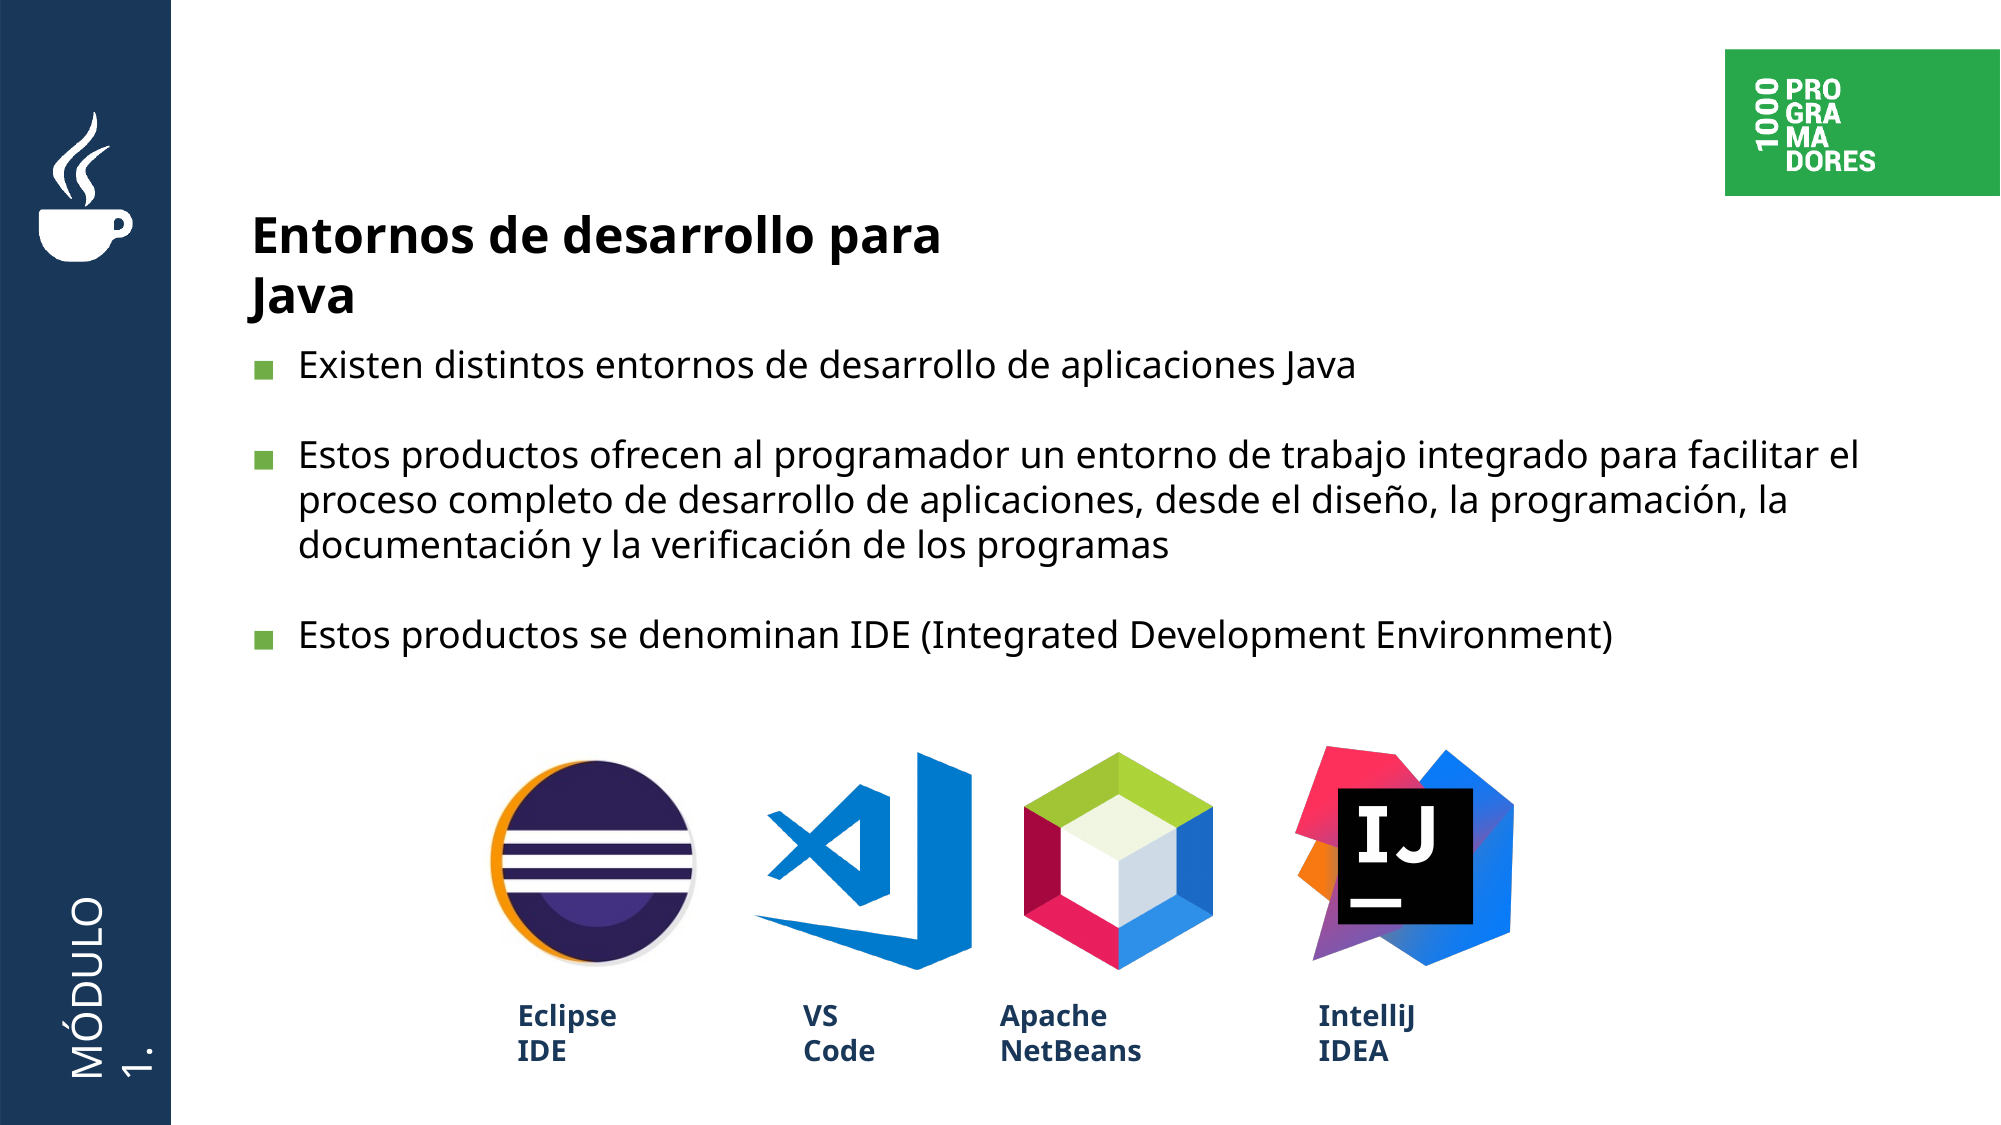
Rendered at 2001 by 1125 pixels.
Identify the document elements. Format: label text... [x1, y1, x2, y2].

text_box VS Code [788, 989, 932, 1075]
picture [1725, 0, 2000, 196]
picture [1023, 751, 1213, 970]
text_box Existen distintos entornos de desarrollo de aplicaciones Java Estos productos ofrecen al programador un entorno de trabajo integrado para facilitar el proceso completo de desarrollo de aplicaciones, desde el diseño, la programación, la documentación y la verificación de los programas Estos productos se denominan IDE (Integrated Development Environment) [236, 333, 1948, 664]
picture [0, 0, 172, 1125]
picture [752, 751, 972, 970]
text_box Eclipse IDE [502, 989, 680, 1075]
text_box Apache NetBeans [984, 989, 1251, 1075]
picture [481, 751, 701, 971]
text_box Entornos de desarrollo para Java [236, 195, 1015, 331]
text_box IntelliJ IDEA [1303, 990, 1497, 1076]
picture [1294, 746, 1514, 966]
